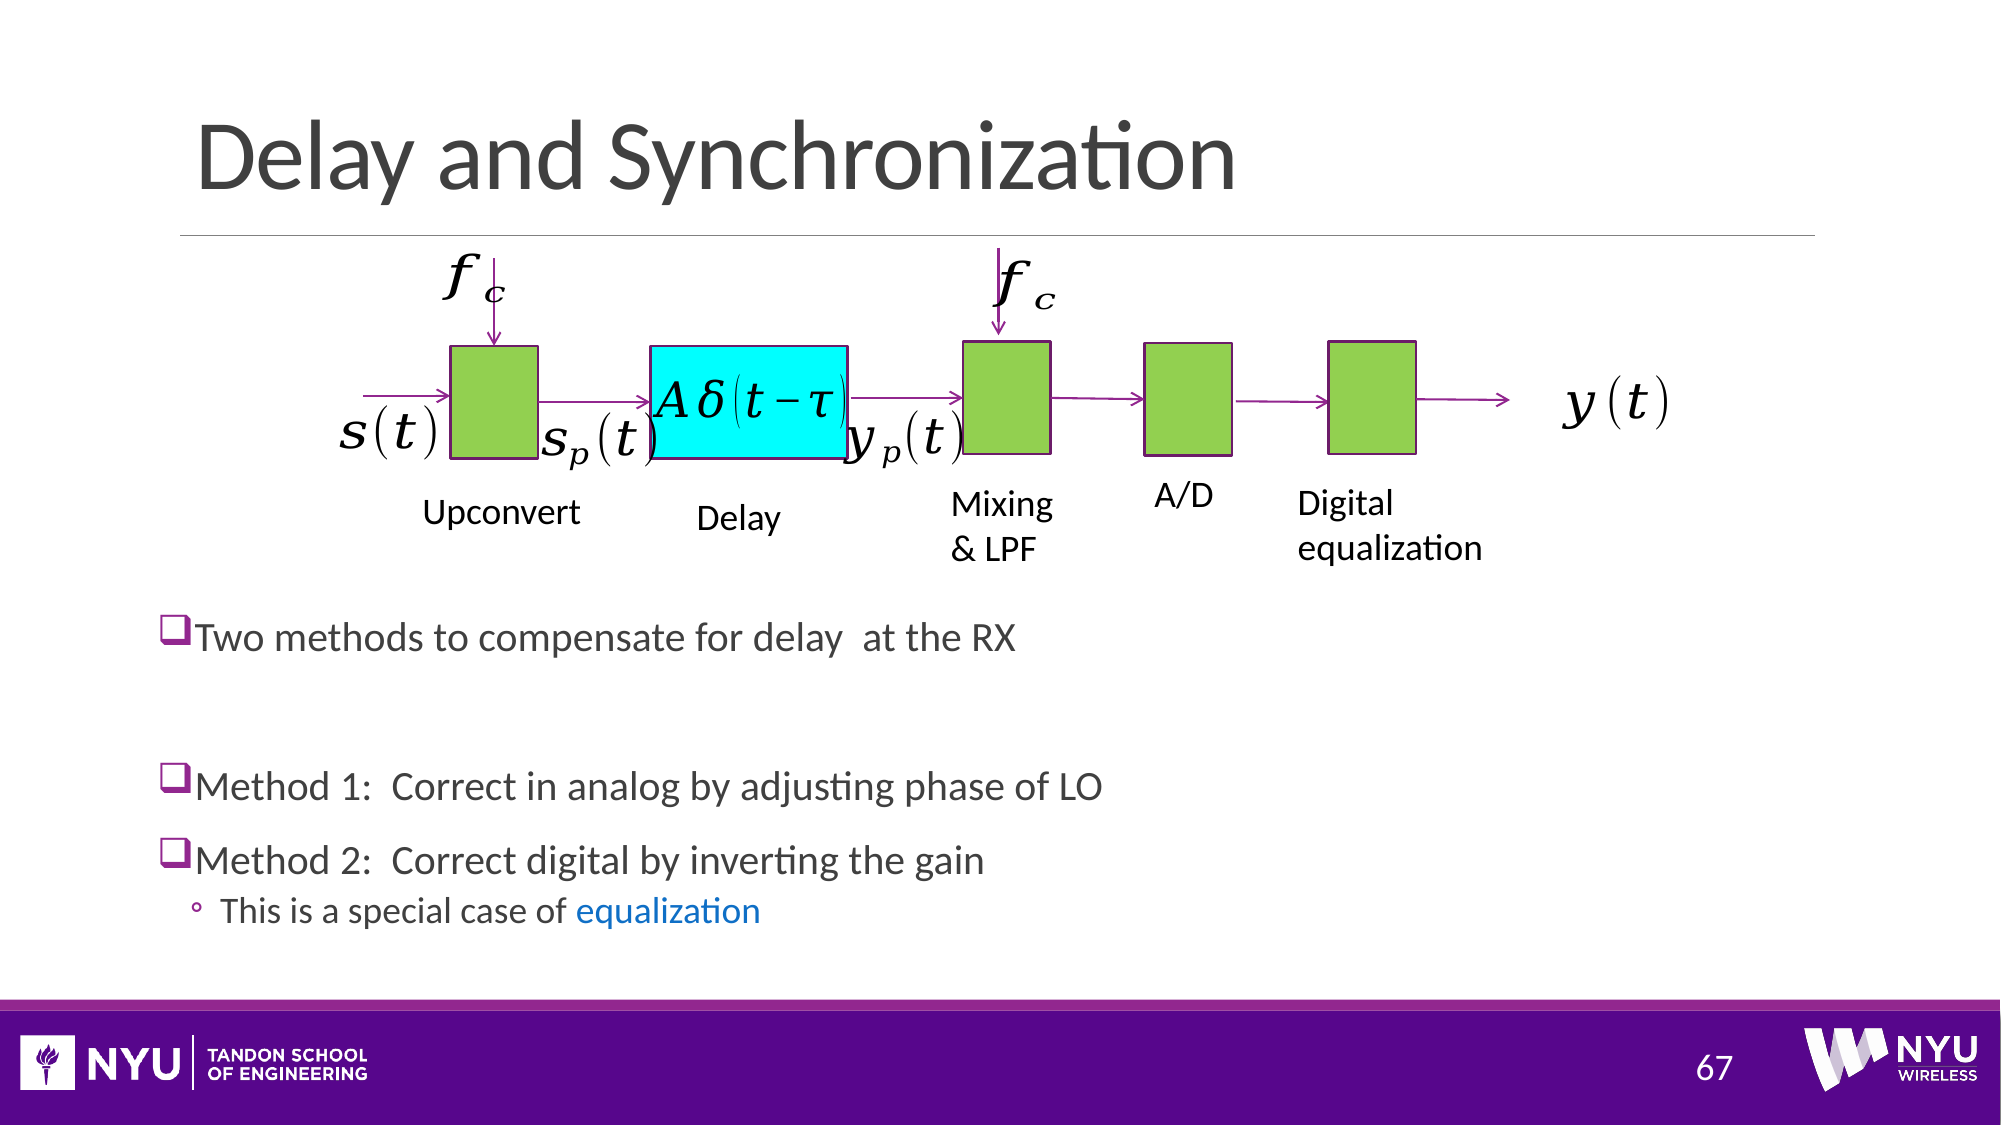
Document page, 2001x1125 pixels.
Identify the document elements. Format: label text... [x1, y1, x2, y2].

text_box [449, 345, 539, 460]
text_box [962, 340, 1052, 455]
text_box A/D [1139, 462, 1229, 523]
text_box Delay [681, 485, 805, 545]
text_box Upconvert [407, 479, 597, 540]
text_box [1327, 340, 1417, 455]
text_box Digital equalization [1282, 470, 1532, 576]
title Delay and Synchronization [180, 47, 1830, 218]
slide_number 67 [1533, 1035, 1749, 1096]
text_box [1143, 342, 1233, 457]
text_box [649, 345, 849, 460]
text_box Mixing & LPF [935, 472, 1091, 577]
